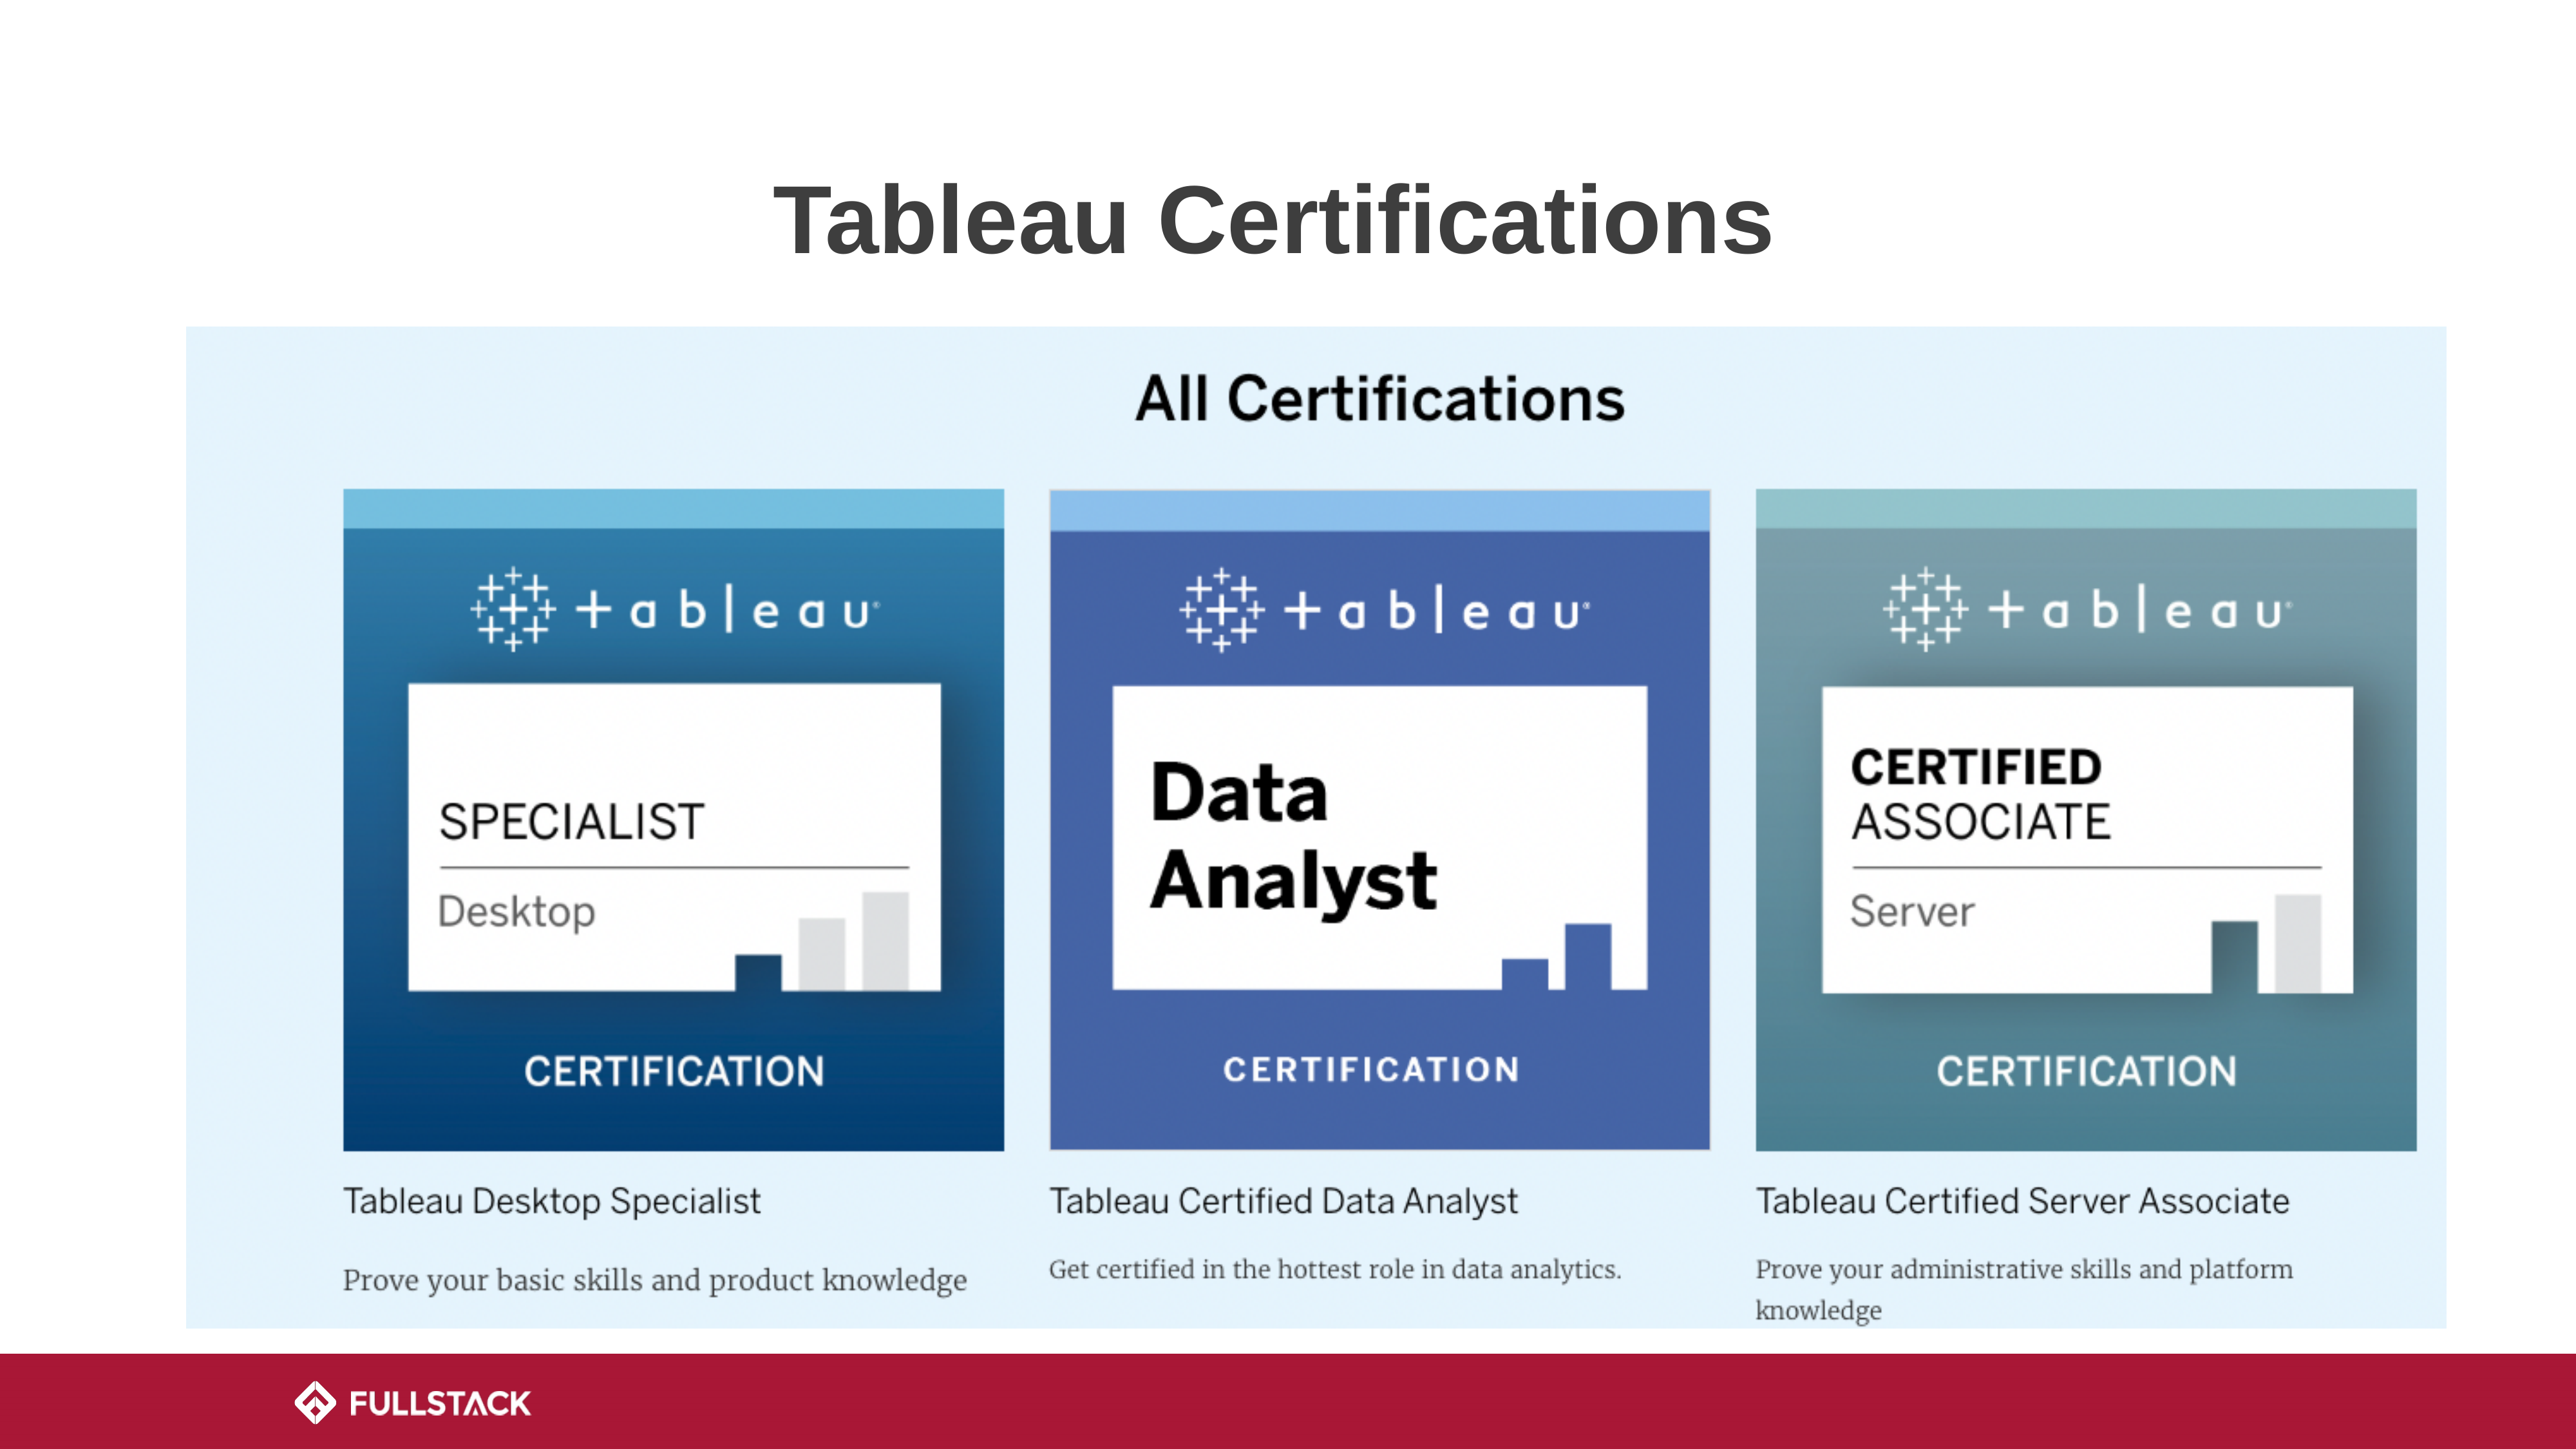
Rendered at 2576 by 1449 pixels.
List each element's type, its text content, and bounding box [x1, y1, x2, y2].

picture [186, 326, 2447, 1329]
picture [0, 1354, 2576, 1449]
title Tableau Certifications [300, 130, 2276, 310]
